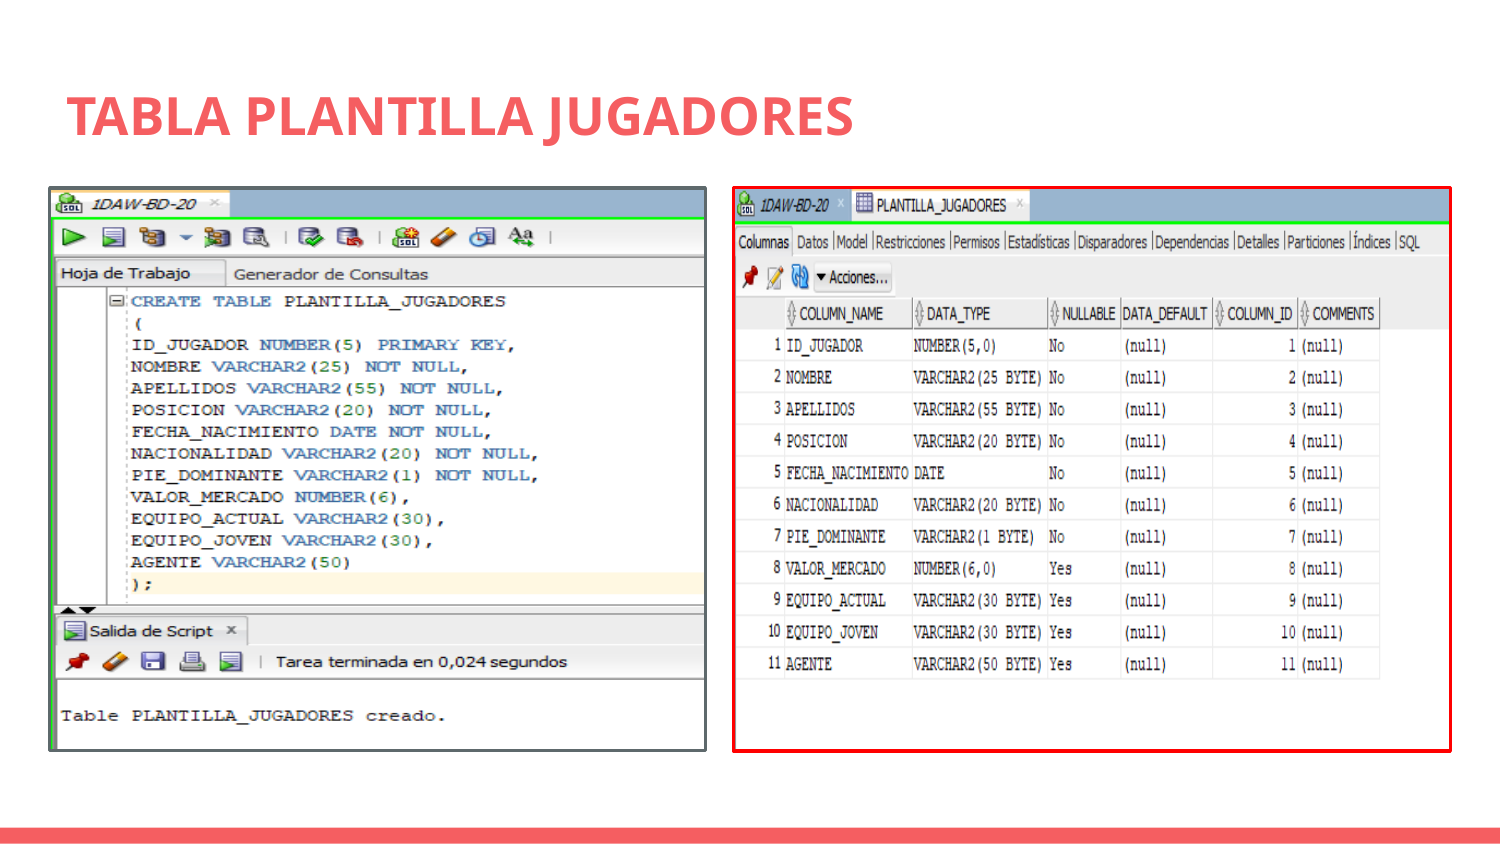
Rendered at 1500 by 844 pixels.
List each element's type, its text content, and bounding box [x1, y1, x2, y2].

picture [50, 189, 704, 750]
title TABLA PLANTILLA JUGADORES [51, 64, 1449, 167]
picture [734, 188, 1450, 750]
